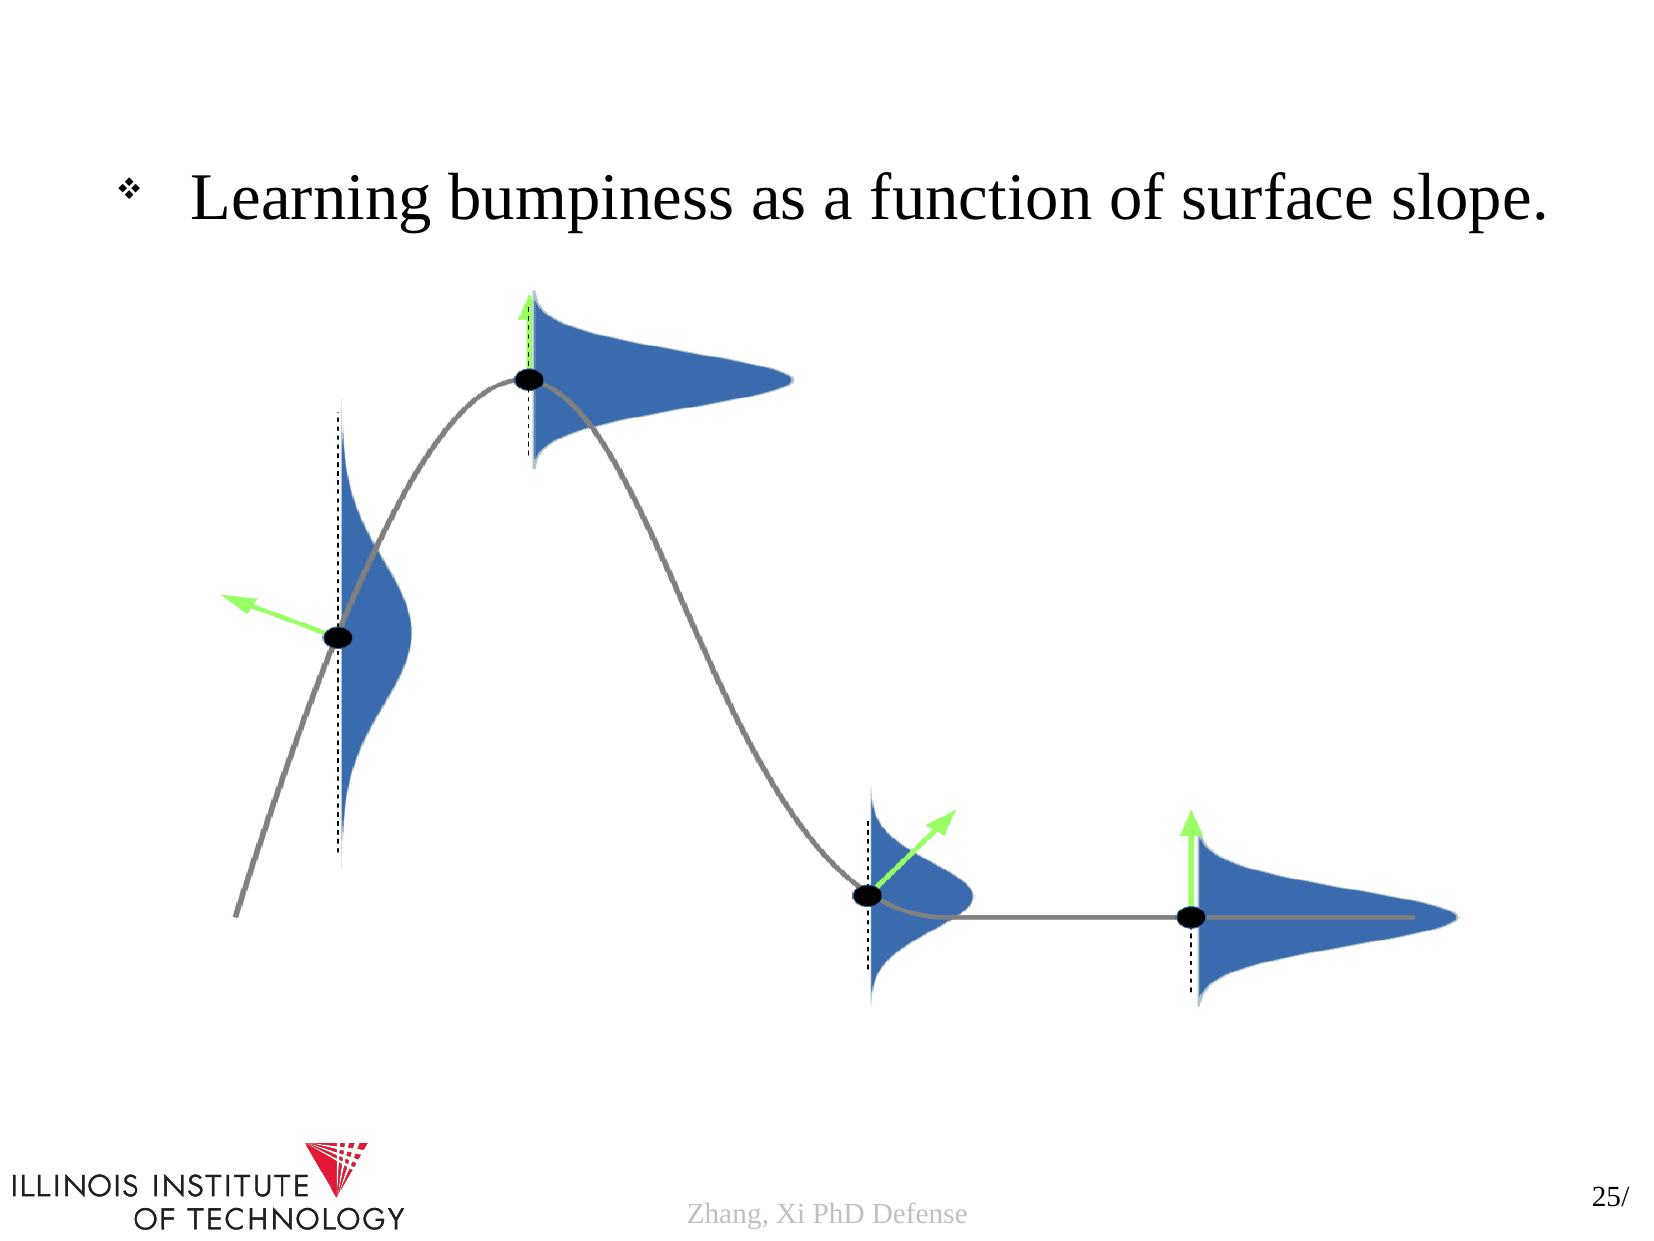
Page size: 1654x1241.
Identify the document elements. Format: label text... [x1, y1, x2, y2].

slide_number 25/ [1193, 1176, 1630, 1241]
text_box Learning bumpiness as a function of surface slope. [101, 105, 1567, 240]
picture [96, 274, 1530, 1023]
footer Zhang, Xi PhD Defense [565, 1194, 1090, 1241]
picture [13, 1142, 405, 1230]
